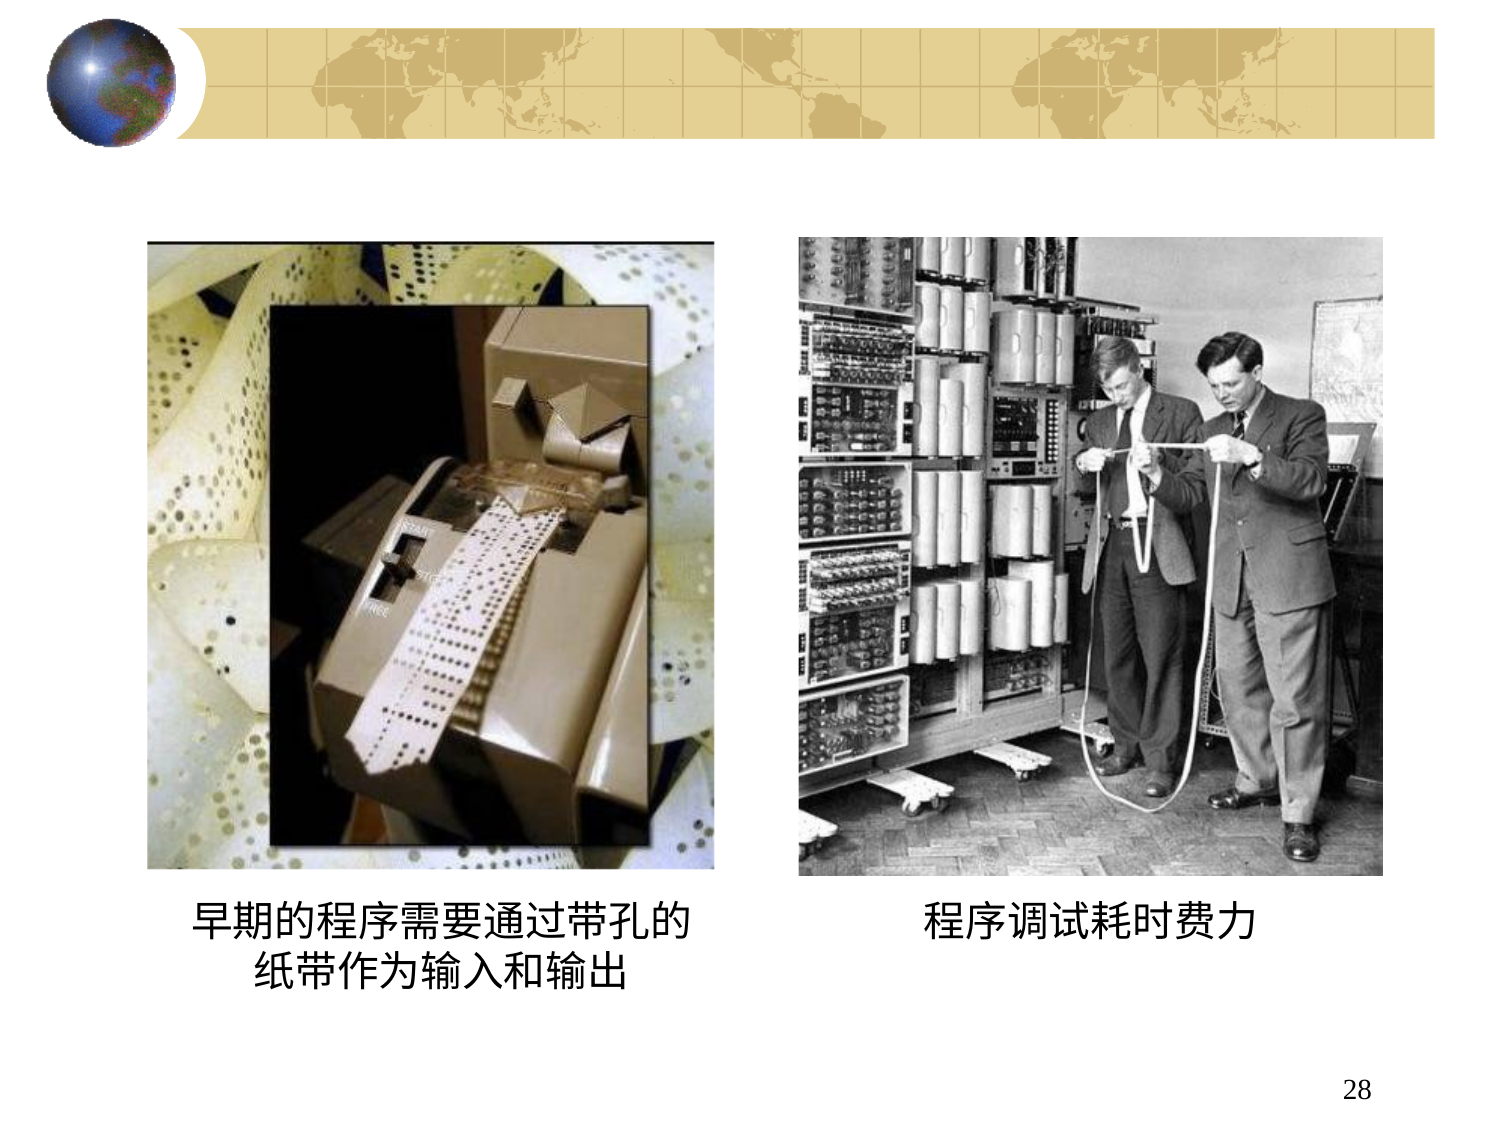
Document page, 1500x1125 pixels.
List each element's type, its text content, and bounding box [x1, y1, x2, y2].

picture [42, 14, 190, 151]
picture [798, 237, 1384, 876]
slide_number 28 [1074, 1037, 1388, 1113]
text_box 程序调试耗时费力 [816, 887, 1365, 953]
picture [146, 237, 716, 871]
text_box 早期的程序需要通过带孔的纸带作为输入和输出 [167, 887, 716, 1003]
